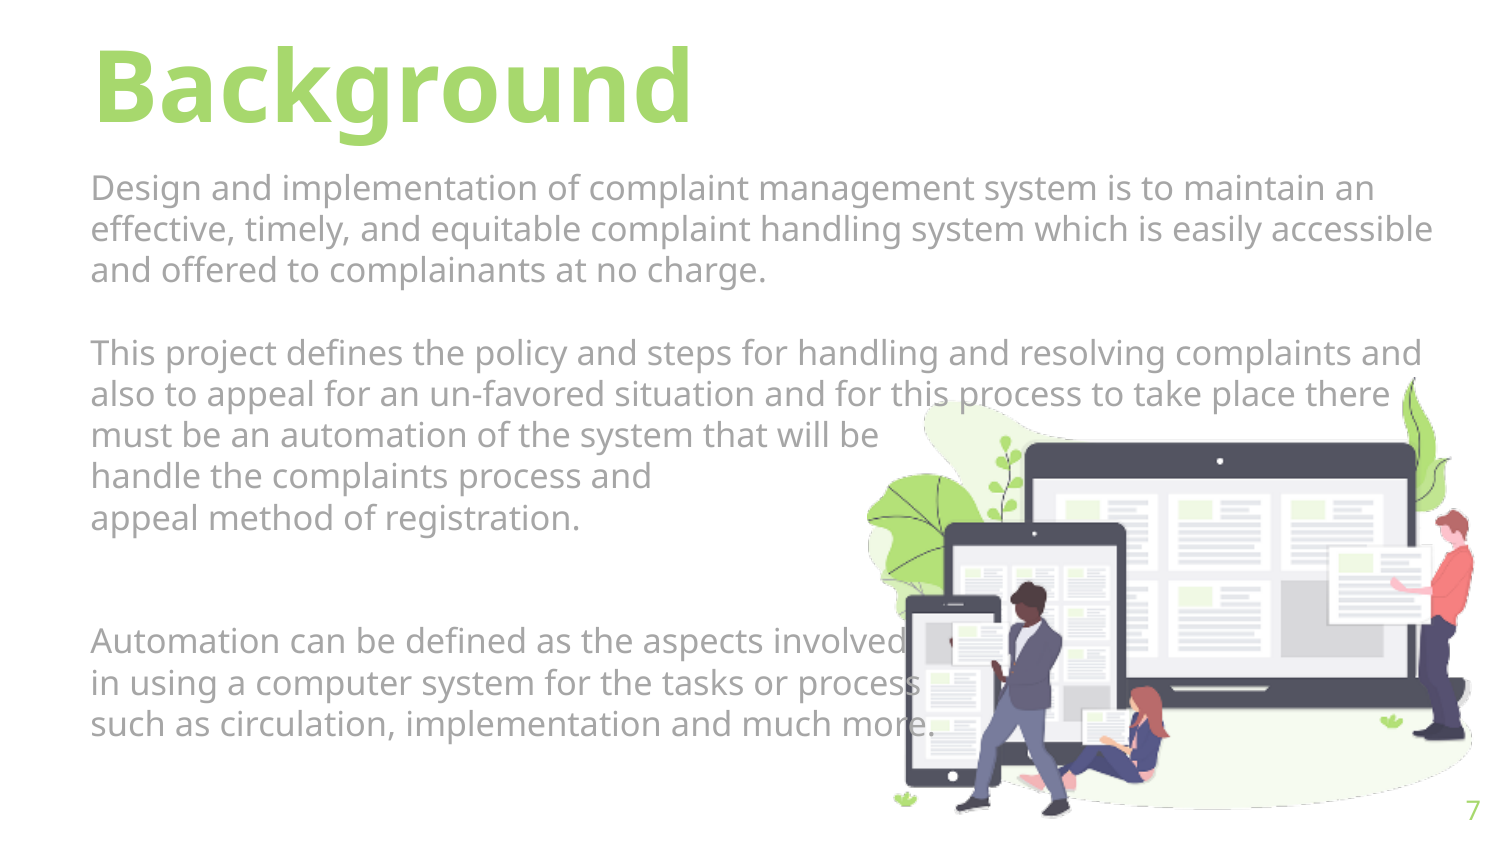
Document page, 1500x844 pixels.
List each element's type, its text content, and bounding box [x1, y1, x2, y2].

text_box Design and implementation of complaint management system is to maintain an effective, timely, and equitable complaint handling system which is easily accessible and offered to complainants at no charge. This project defines the policy and steps for handling and resolving complaints and also to appeal for an un-favored situation and for this process to take place there must be an automation of the system that will be handle the complaints process and appeal method of registration. Automation can be defined as the aspects involved in using a computer system for the tasks or process such as circulation, implementation and much more. [90, 122, 1480, 844]
title Background [65, 1, 1100, 143]
slide_number 7 [1391, 779, 1482, 844]
